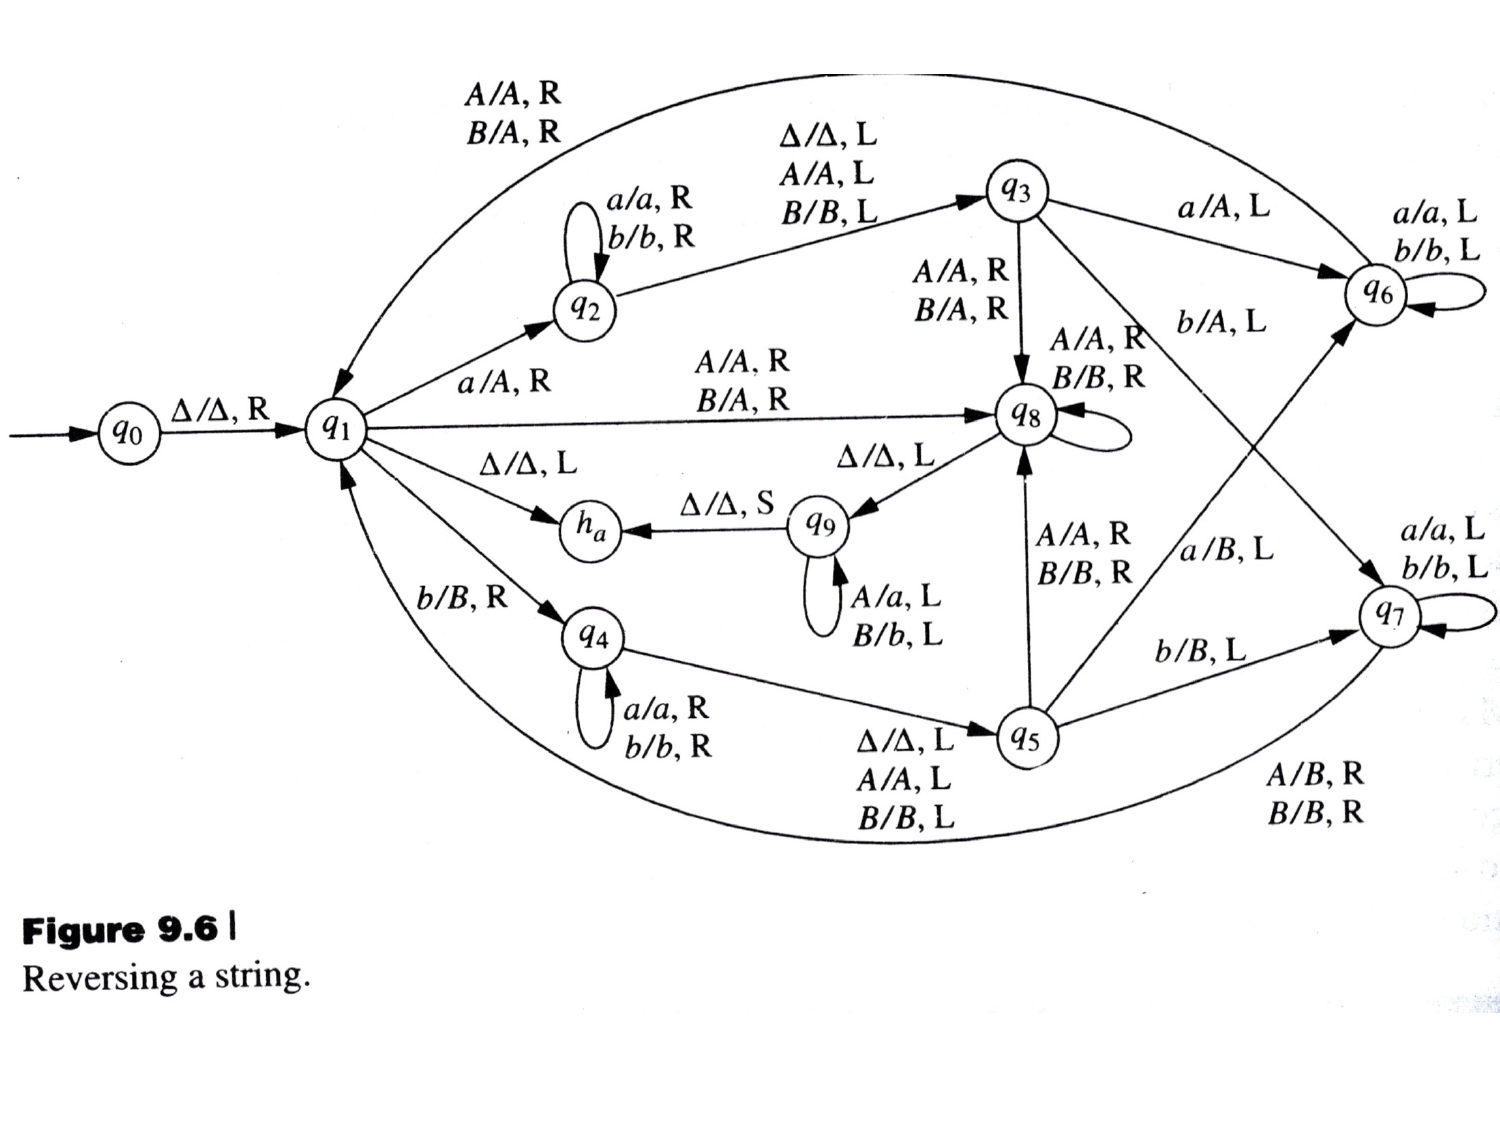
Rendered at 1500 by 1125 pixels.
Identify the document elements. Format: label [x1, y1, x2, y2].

picture [0, 74, 1500, 1014]
